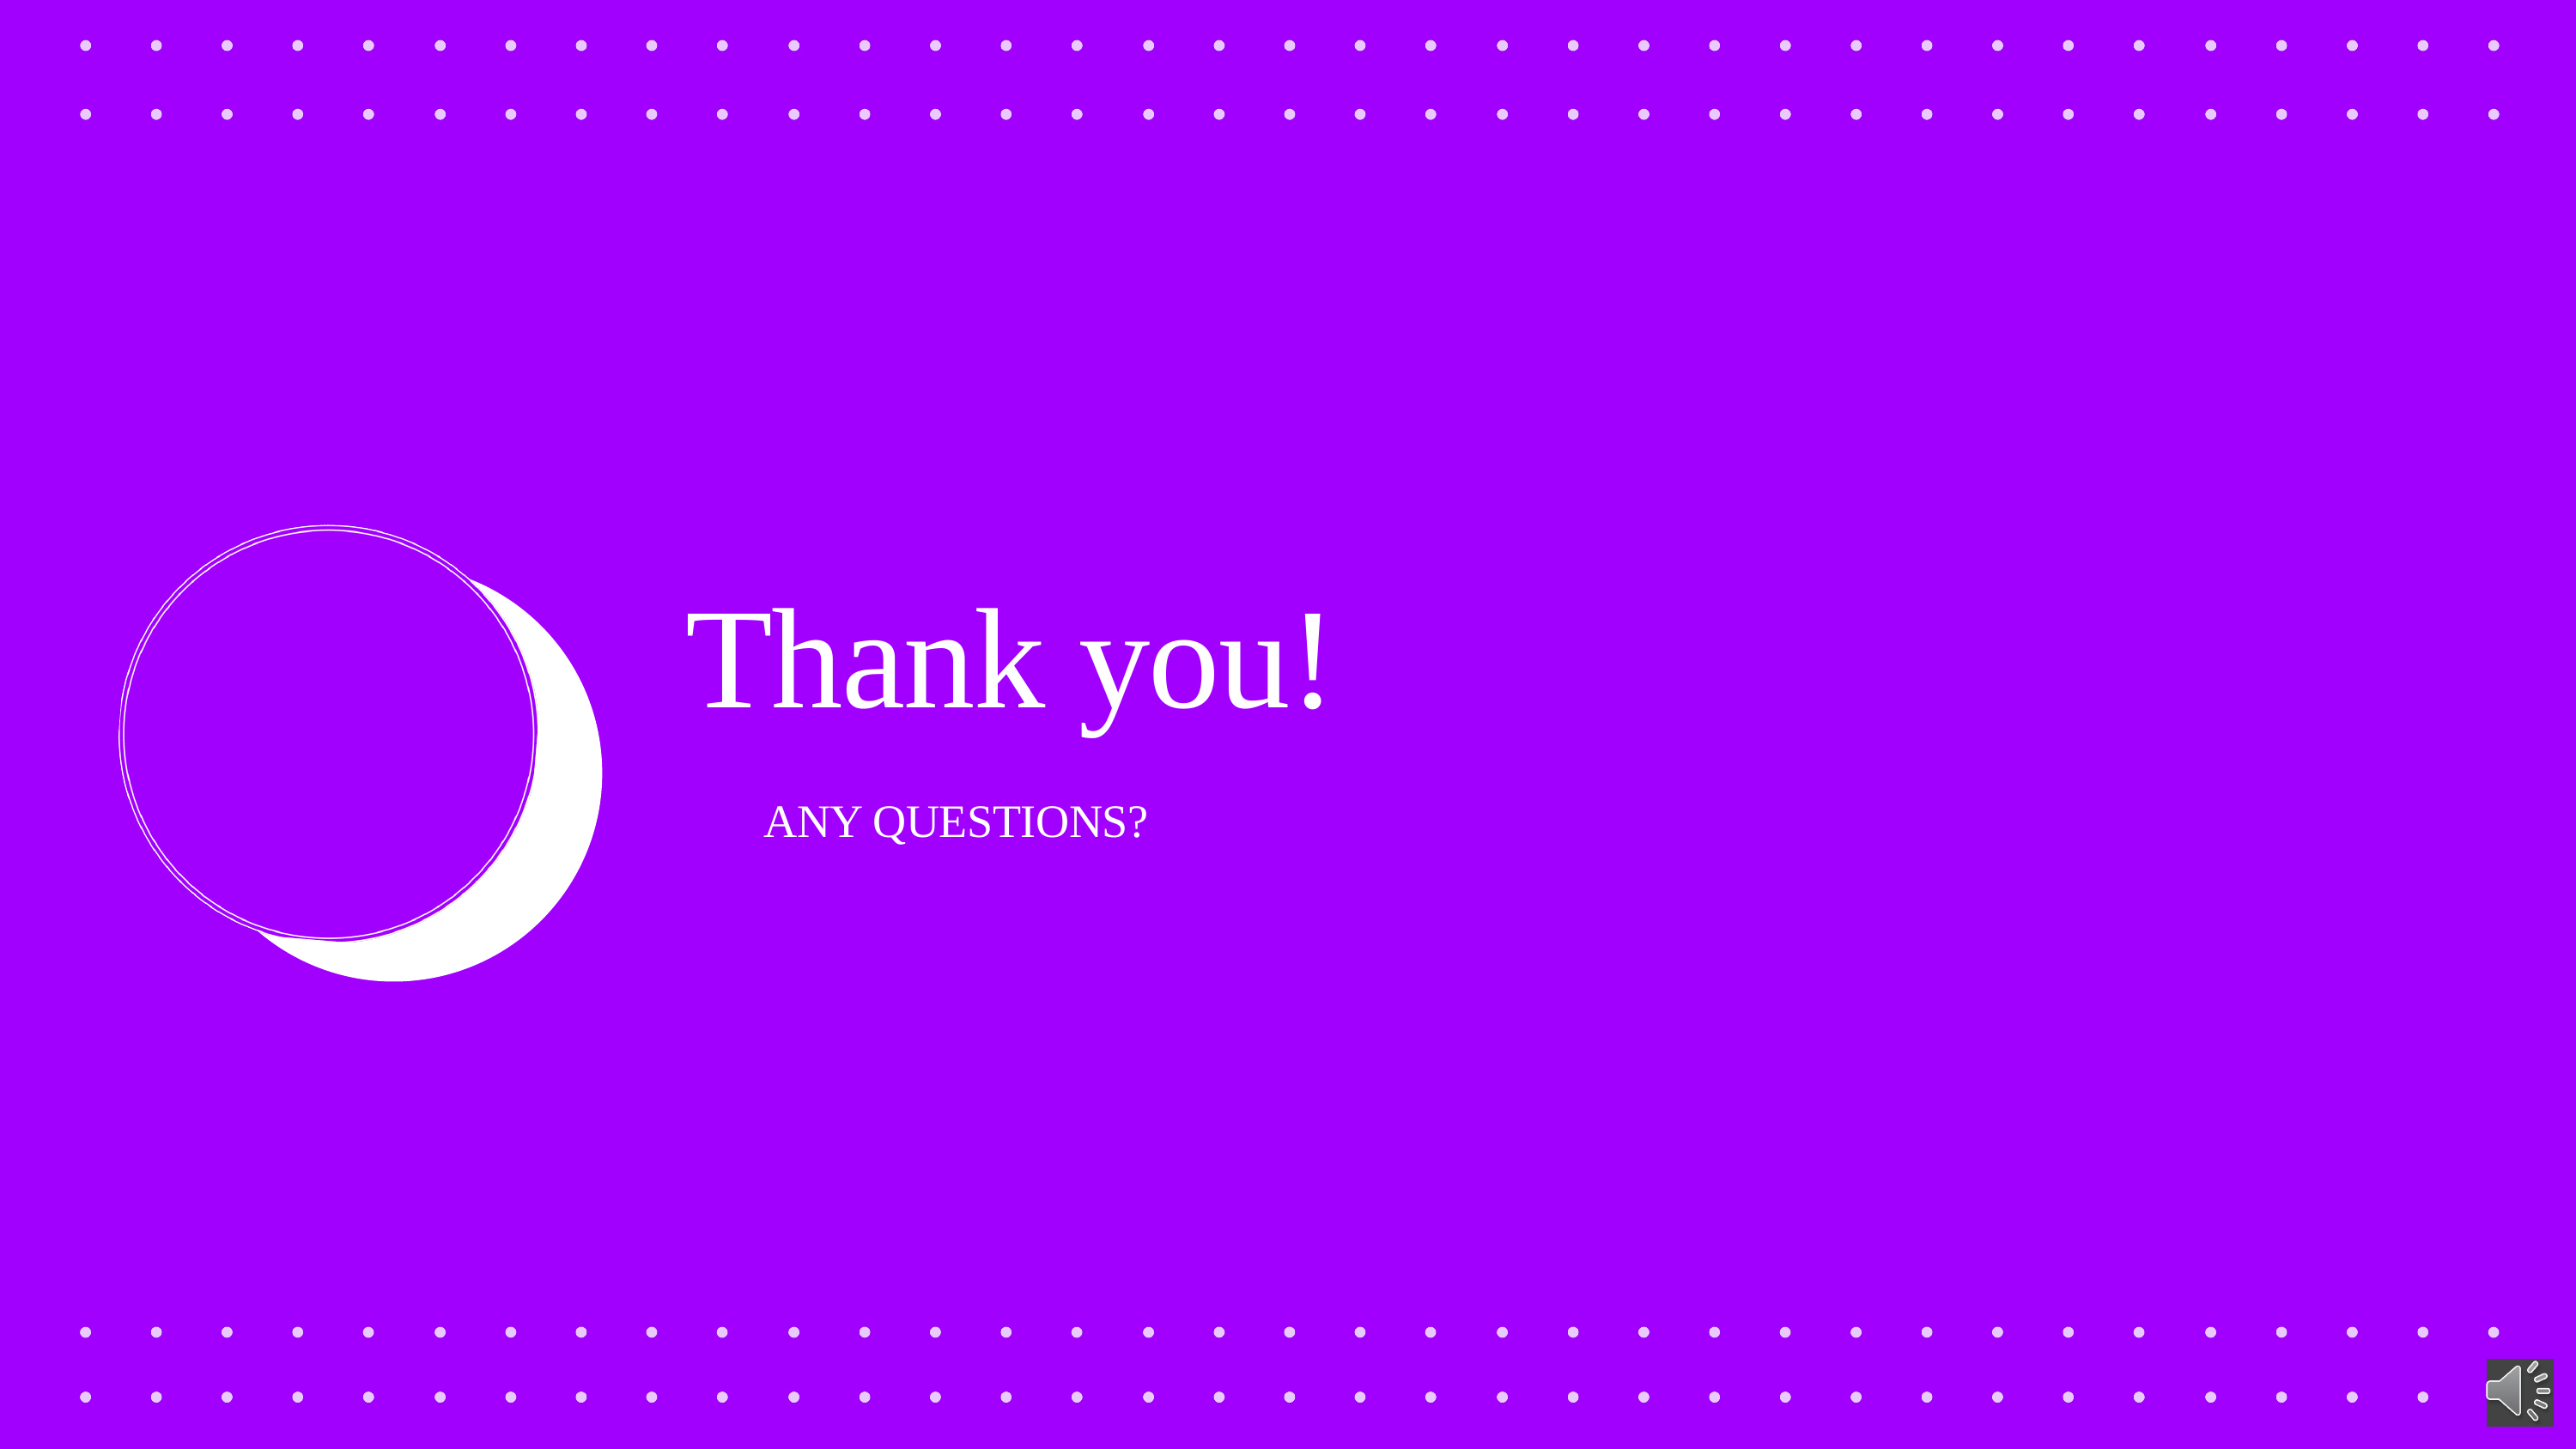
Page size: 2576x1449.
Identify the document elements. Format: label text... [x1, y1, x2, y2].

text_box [72, 1322, 2504, 1449]
text_box Thank you! [607, 564, 1338, 737]
text_box ANY QUESTIONS? [763, 781, 1522, 847]
picture [2485, 1358, 2555, 1428]
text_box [102, 506, 603, 982]
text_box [72, 0, 2504, 124]
